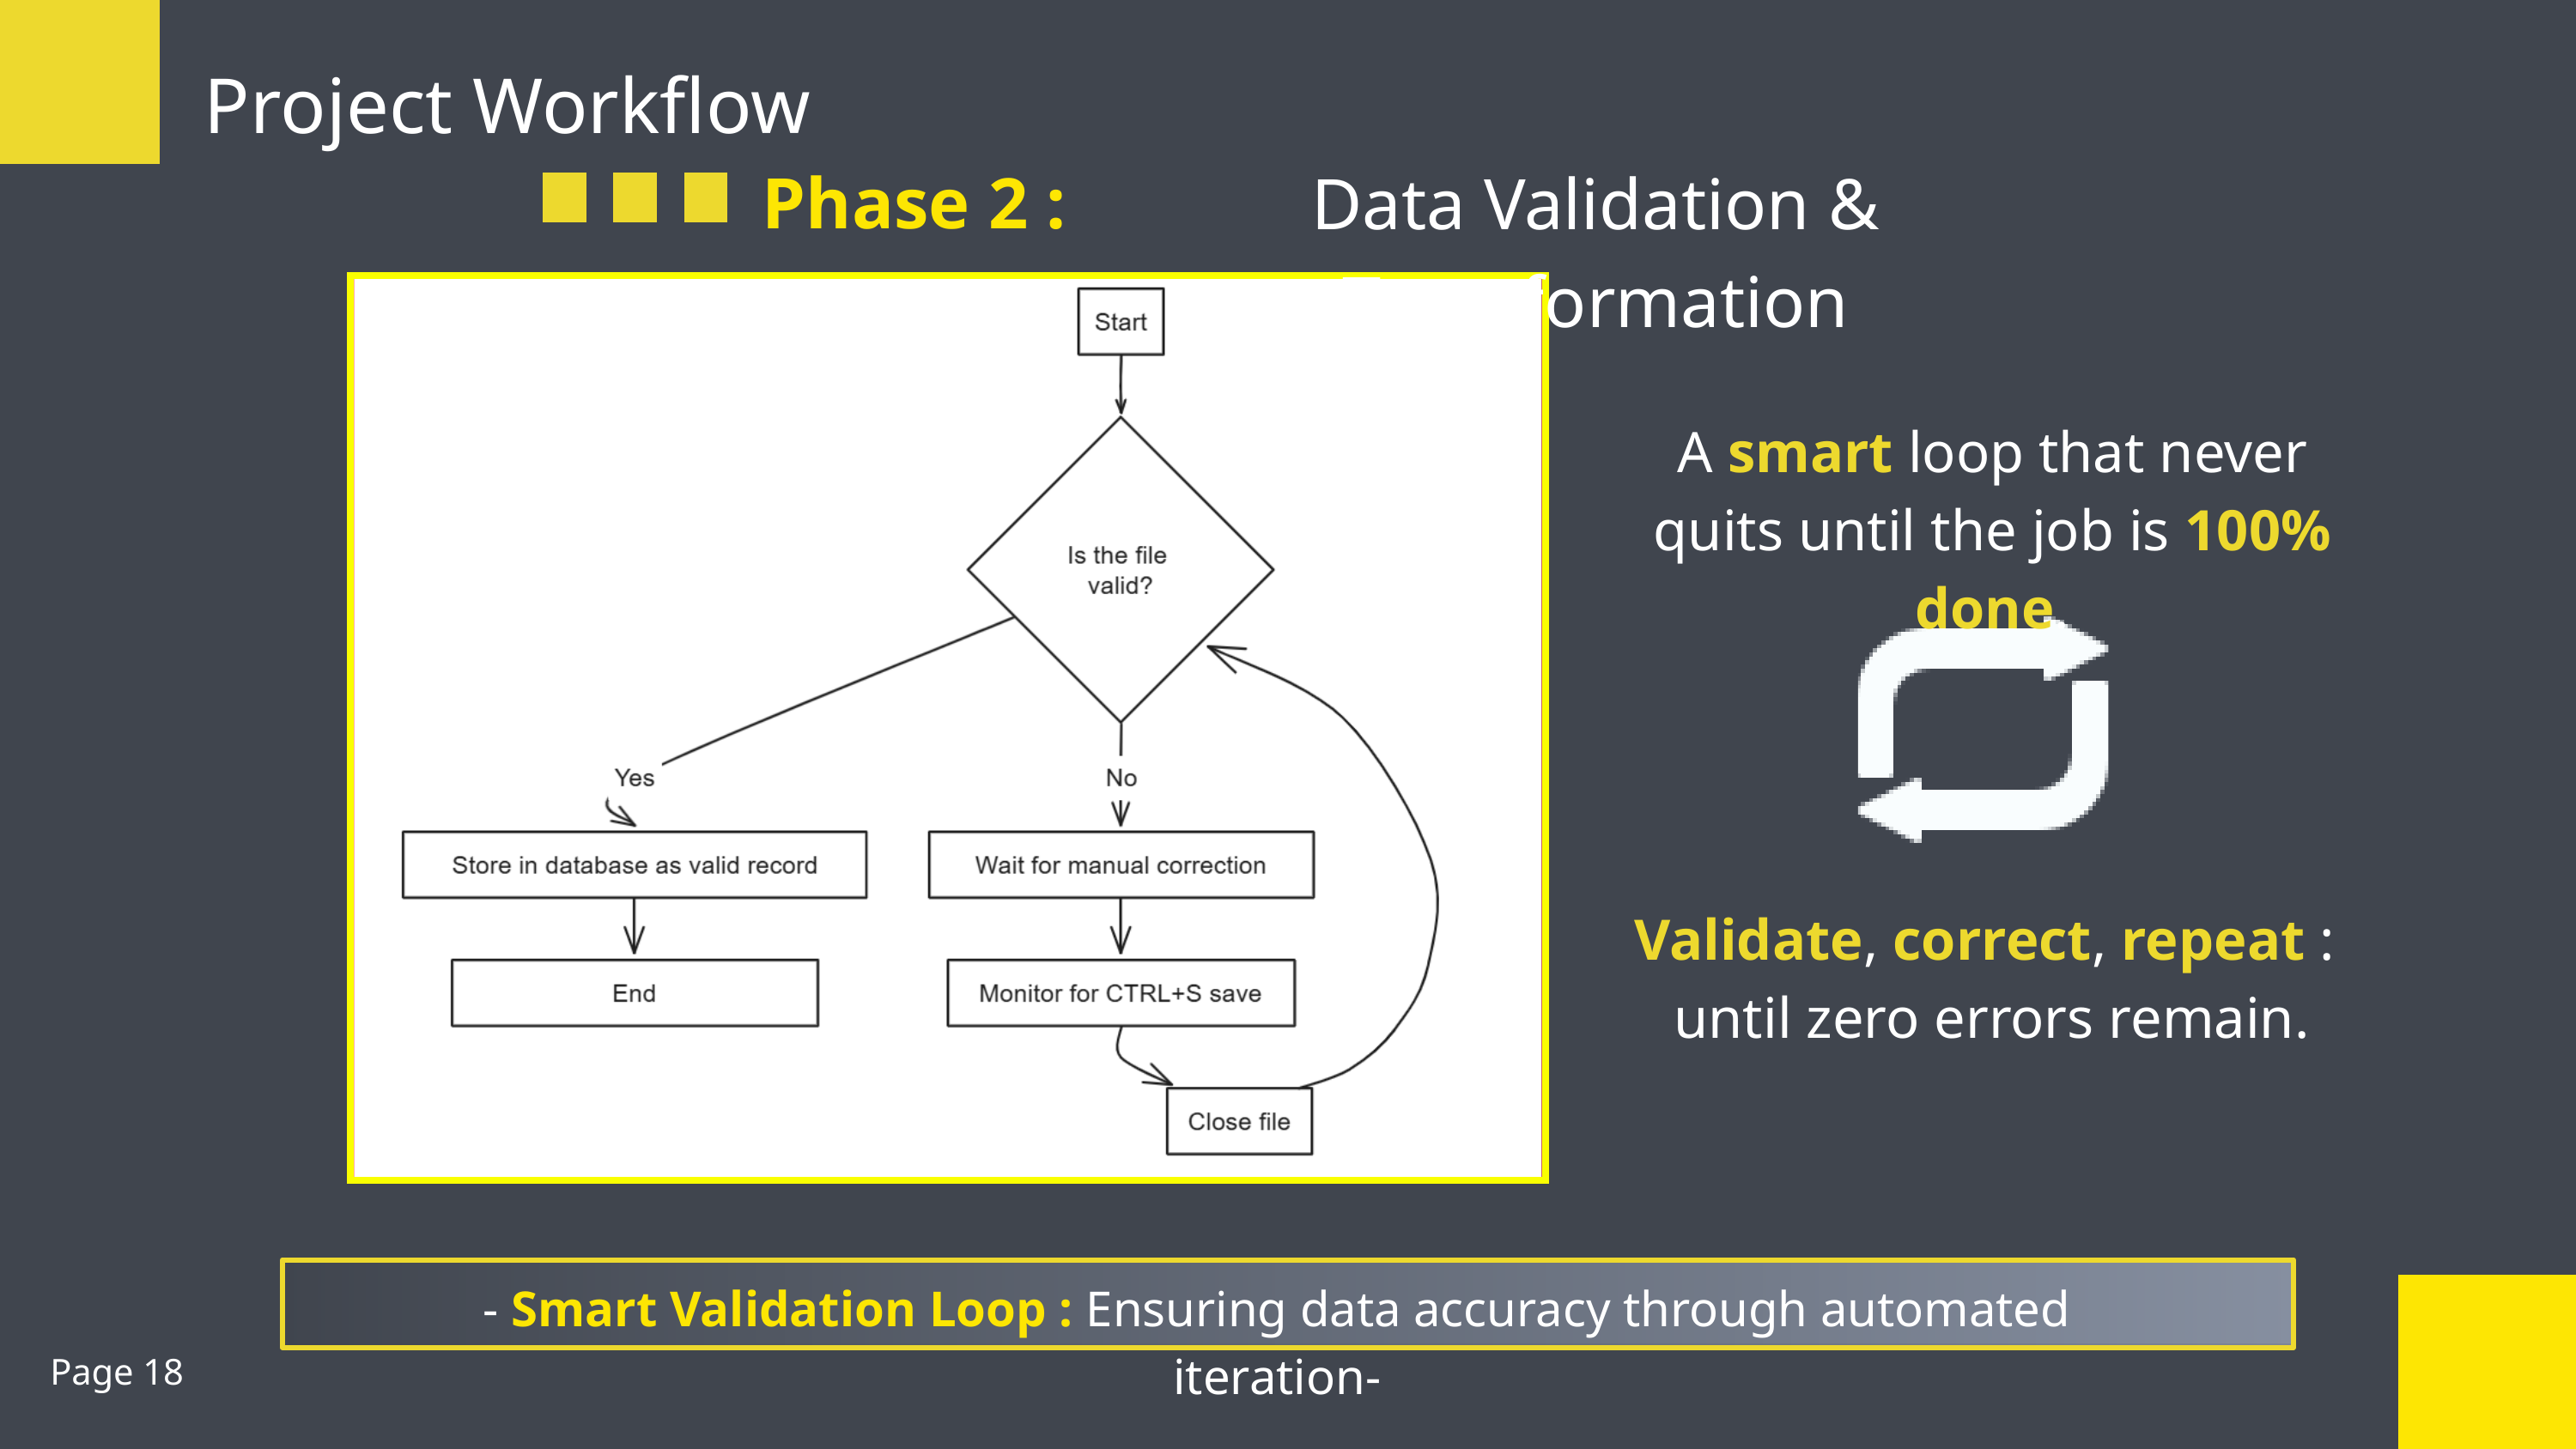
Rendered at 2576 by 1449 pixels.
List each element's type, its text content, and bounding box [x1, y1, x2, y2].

text_box [282, 1259, 2294, 1348]
text_box A smart loop that never quits until the job is 100% done. [1607, 405, 2378, 640]
text_box Phase 2 : [727, 144, 1102, 243]
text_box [542, 172, 587, 223]
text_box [2397, 1274, 2576, 1449]
text_box [1857, 640, 2109, 843]
text_box Project Workflow [164, 41, 972, 149]
text_box Page 18 [50, 1342, 184, 1392]
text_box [683, 172, 728, 223]
text_box Data Validation & Transformation [1055, 146, 2136, 342]
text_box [0, 0, 161, 164]
text_box - Smart Validation Loop : Ensuring data accuracy through automated iteration- [421, 1268, 2134, 1404]
text_box Validate, correct, repeat : until zero errors remain. [1571, 893, 2399, 1206]
text_box [349, 275, 1546, 1180]
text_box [613, 172, 658, 223]
